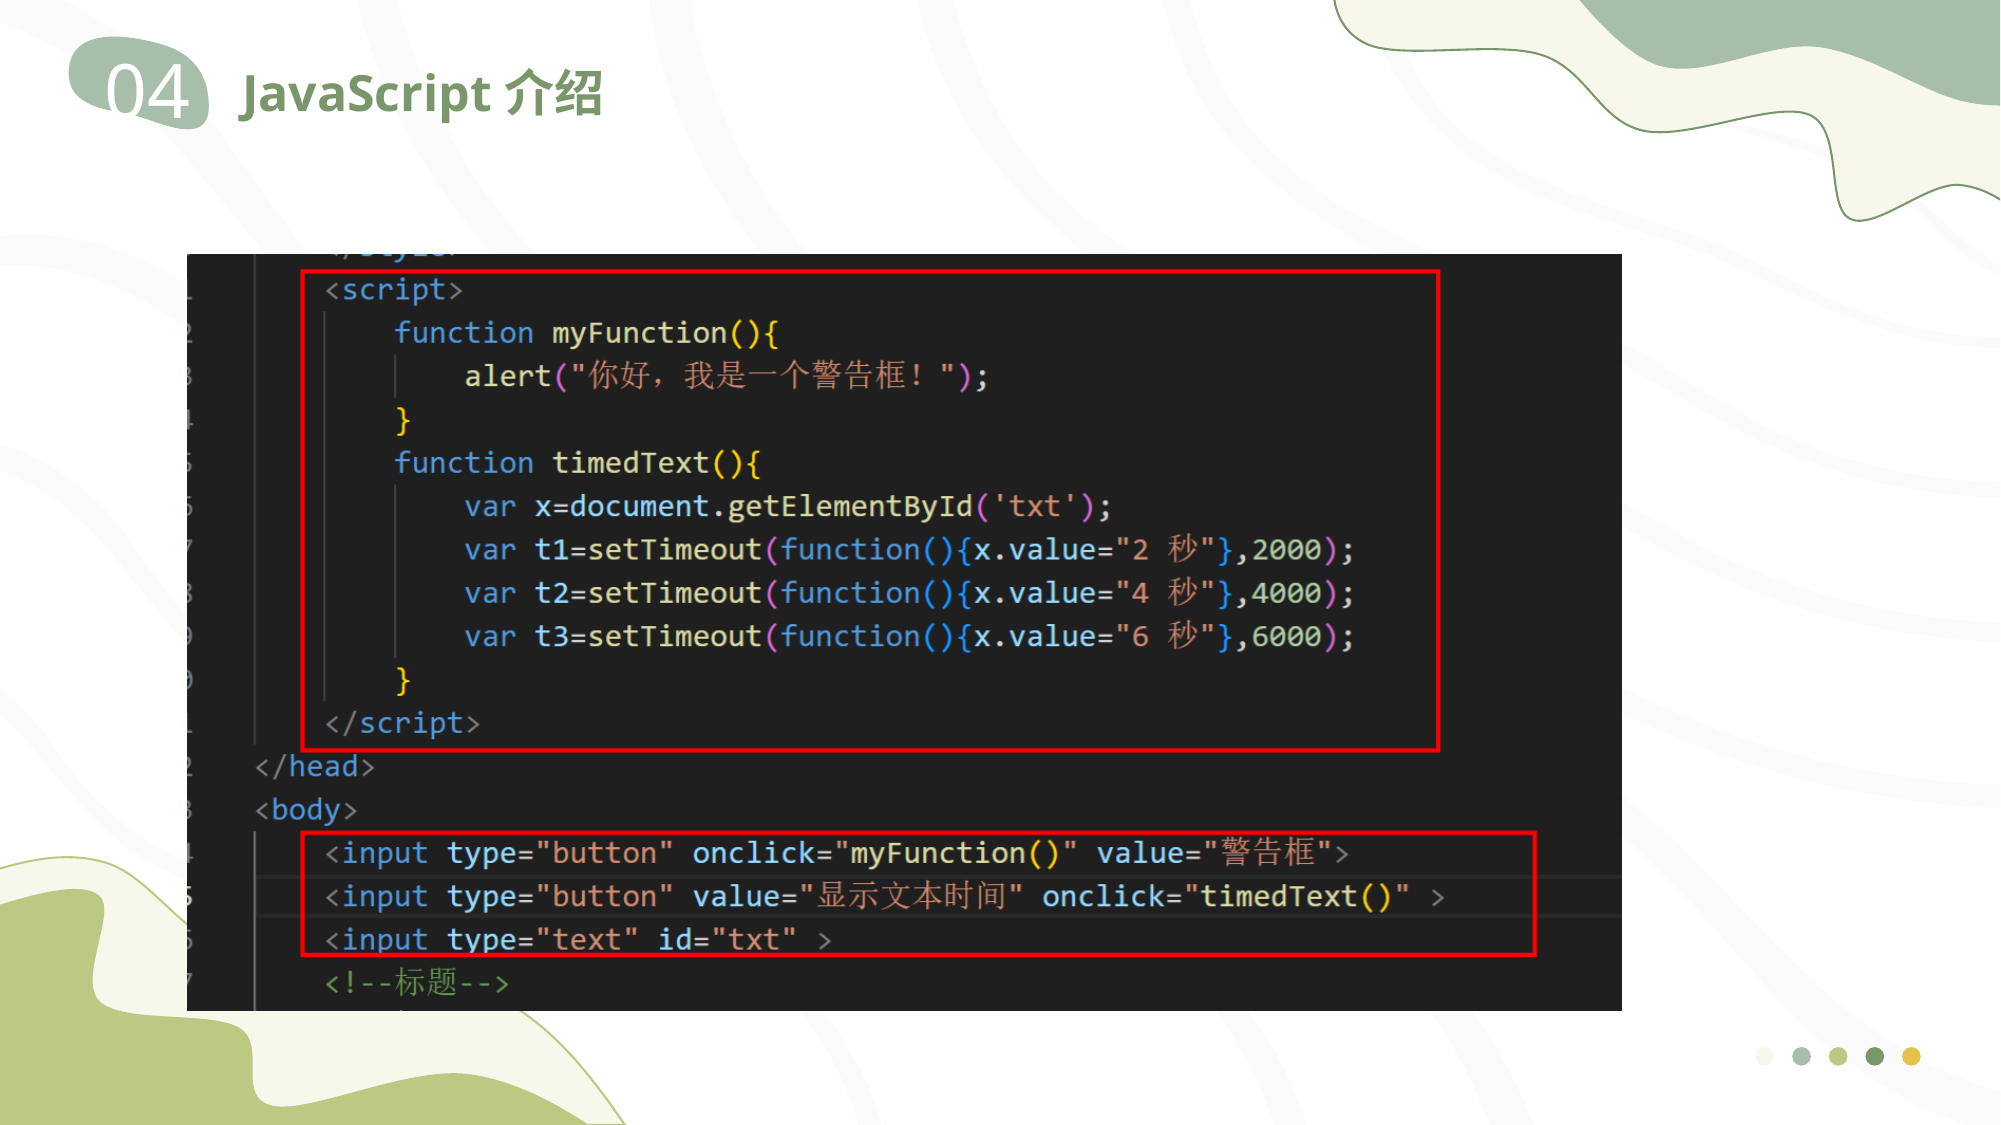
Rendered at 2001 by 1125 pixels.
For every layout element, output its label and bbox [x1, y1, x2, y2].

text_box [68, 36, 798, 143]
picture [187, 254, 1622, 1011]
